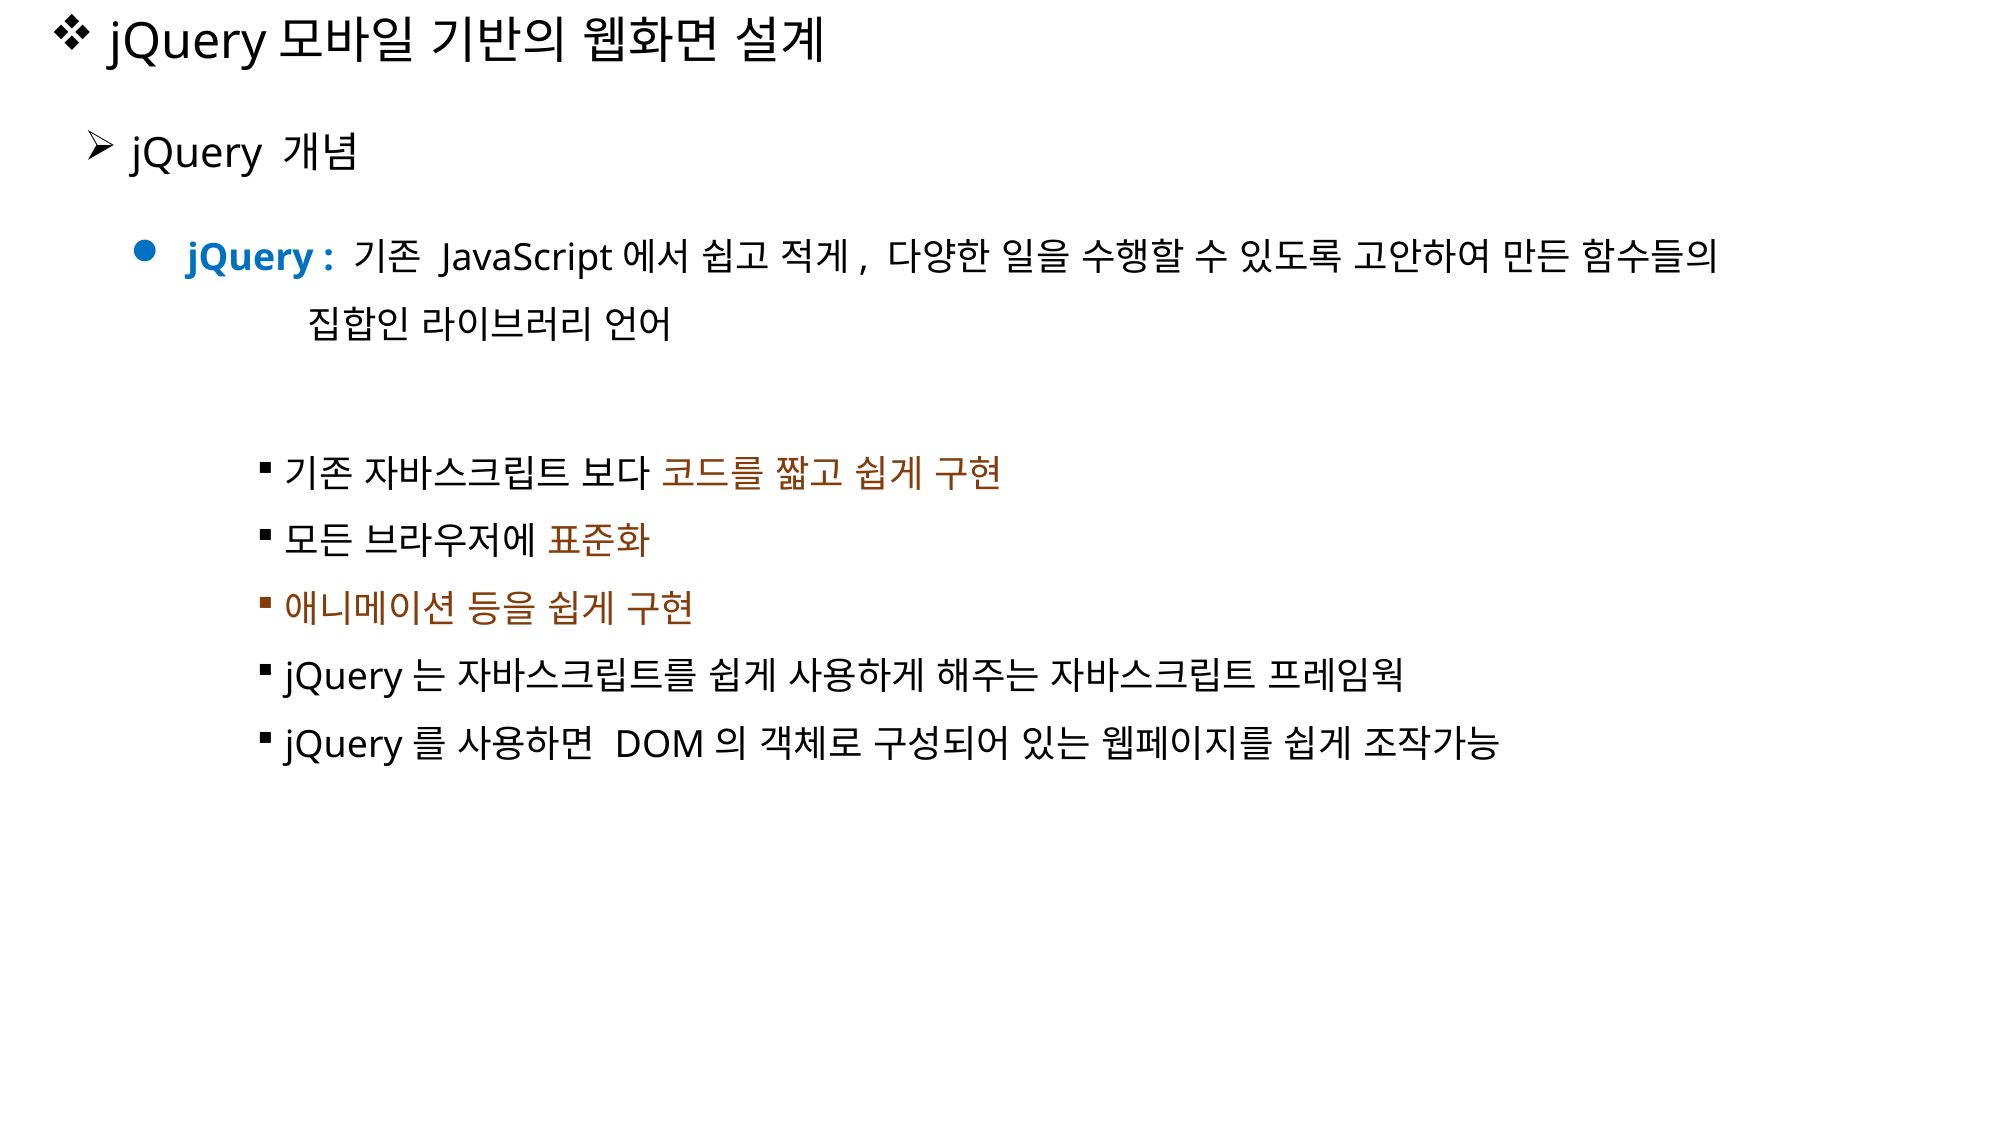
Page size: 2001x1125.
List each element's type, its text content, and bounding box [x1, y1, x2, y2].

text_box 기존 자바스크립트 보다 코드를 짧고 쉽게 구현 모든 브라우저에 표준화 애니메이션 등을 쉽게 구현 jQuery는 자바스크립트를 쉽게 사용하게 해주는 자바스크립트 프레임웍 jQuery를 사용하면 DOM의 객체로 구성되어 있는 웹페이지를 쉽게 조작가능 [242, 419, 1684, 840]
text_box jQuery 개념 [69, 117, 375, 183]
text_box jQuery : 기존 JavaScript에서 쉽고 적게, 다양한 일을 수행할 수 있도록 고안하여 만든 함수들의 집합인 라이브러리 언어 [115, 203, 1929, 398]
text_box jQuery모바일 기반의 웹화면 설계 [34, 0, 842, 76]
